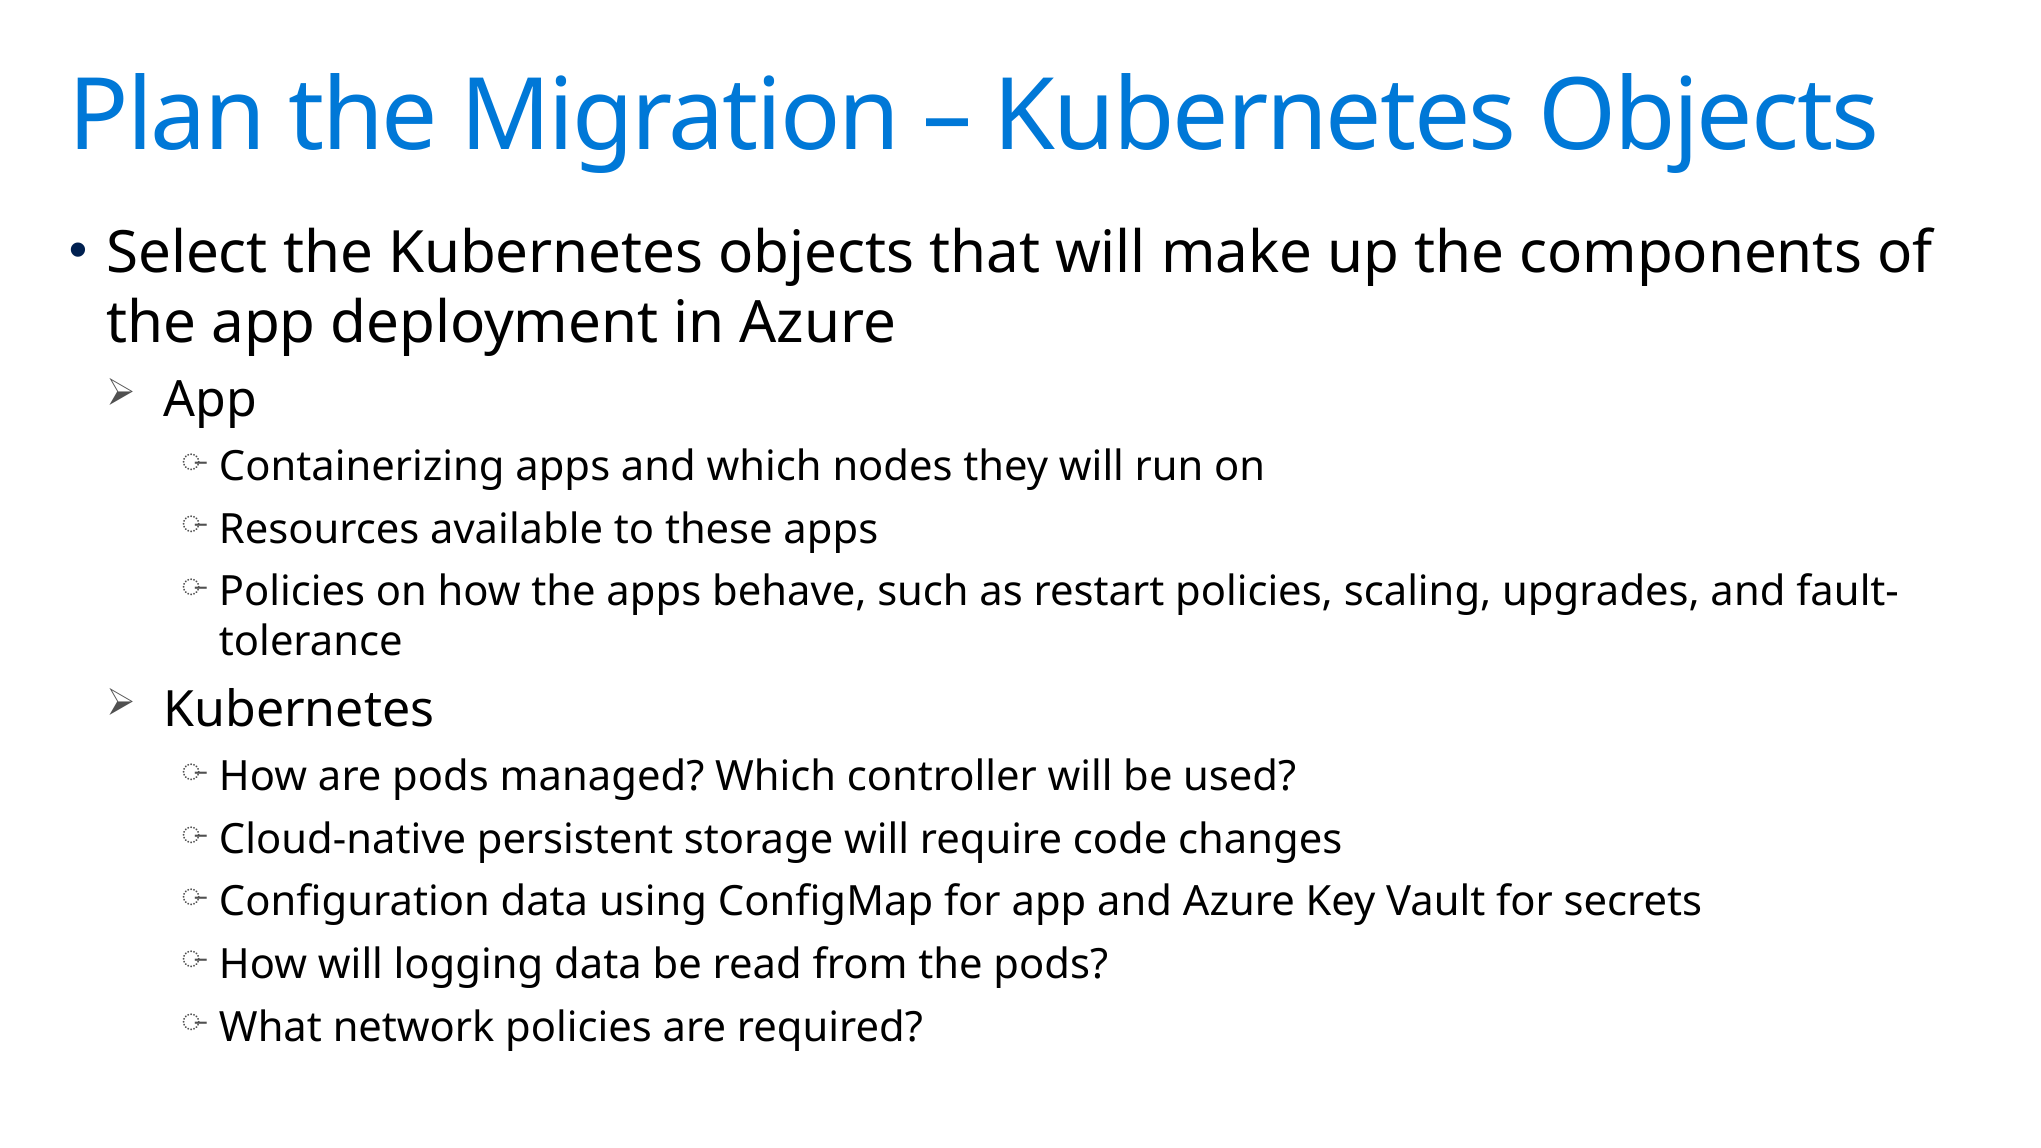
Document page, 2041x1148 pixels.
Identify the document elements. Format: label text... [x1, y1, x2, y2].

list Select the Kubernetes objects that will make up the components of the app deployment in Azure App Containerizing apps and which nodes they will run on Resources available to these apps Policies on how the apps behave, such as restart policies, scaling, upgrades, and fault-tolerance Kubernetes How are pods managed? Which controller will be used? Cloud-native persistent storage will require code changes Configuration data using ConfigMap for app and Azure Key Vault for secrets How will logging data be read from the pods? What network policies are required? [45, 199, 1996, 1070]
title Plan the Migration – Kubernetes Objects [45, 48, 1996, 199]
